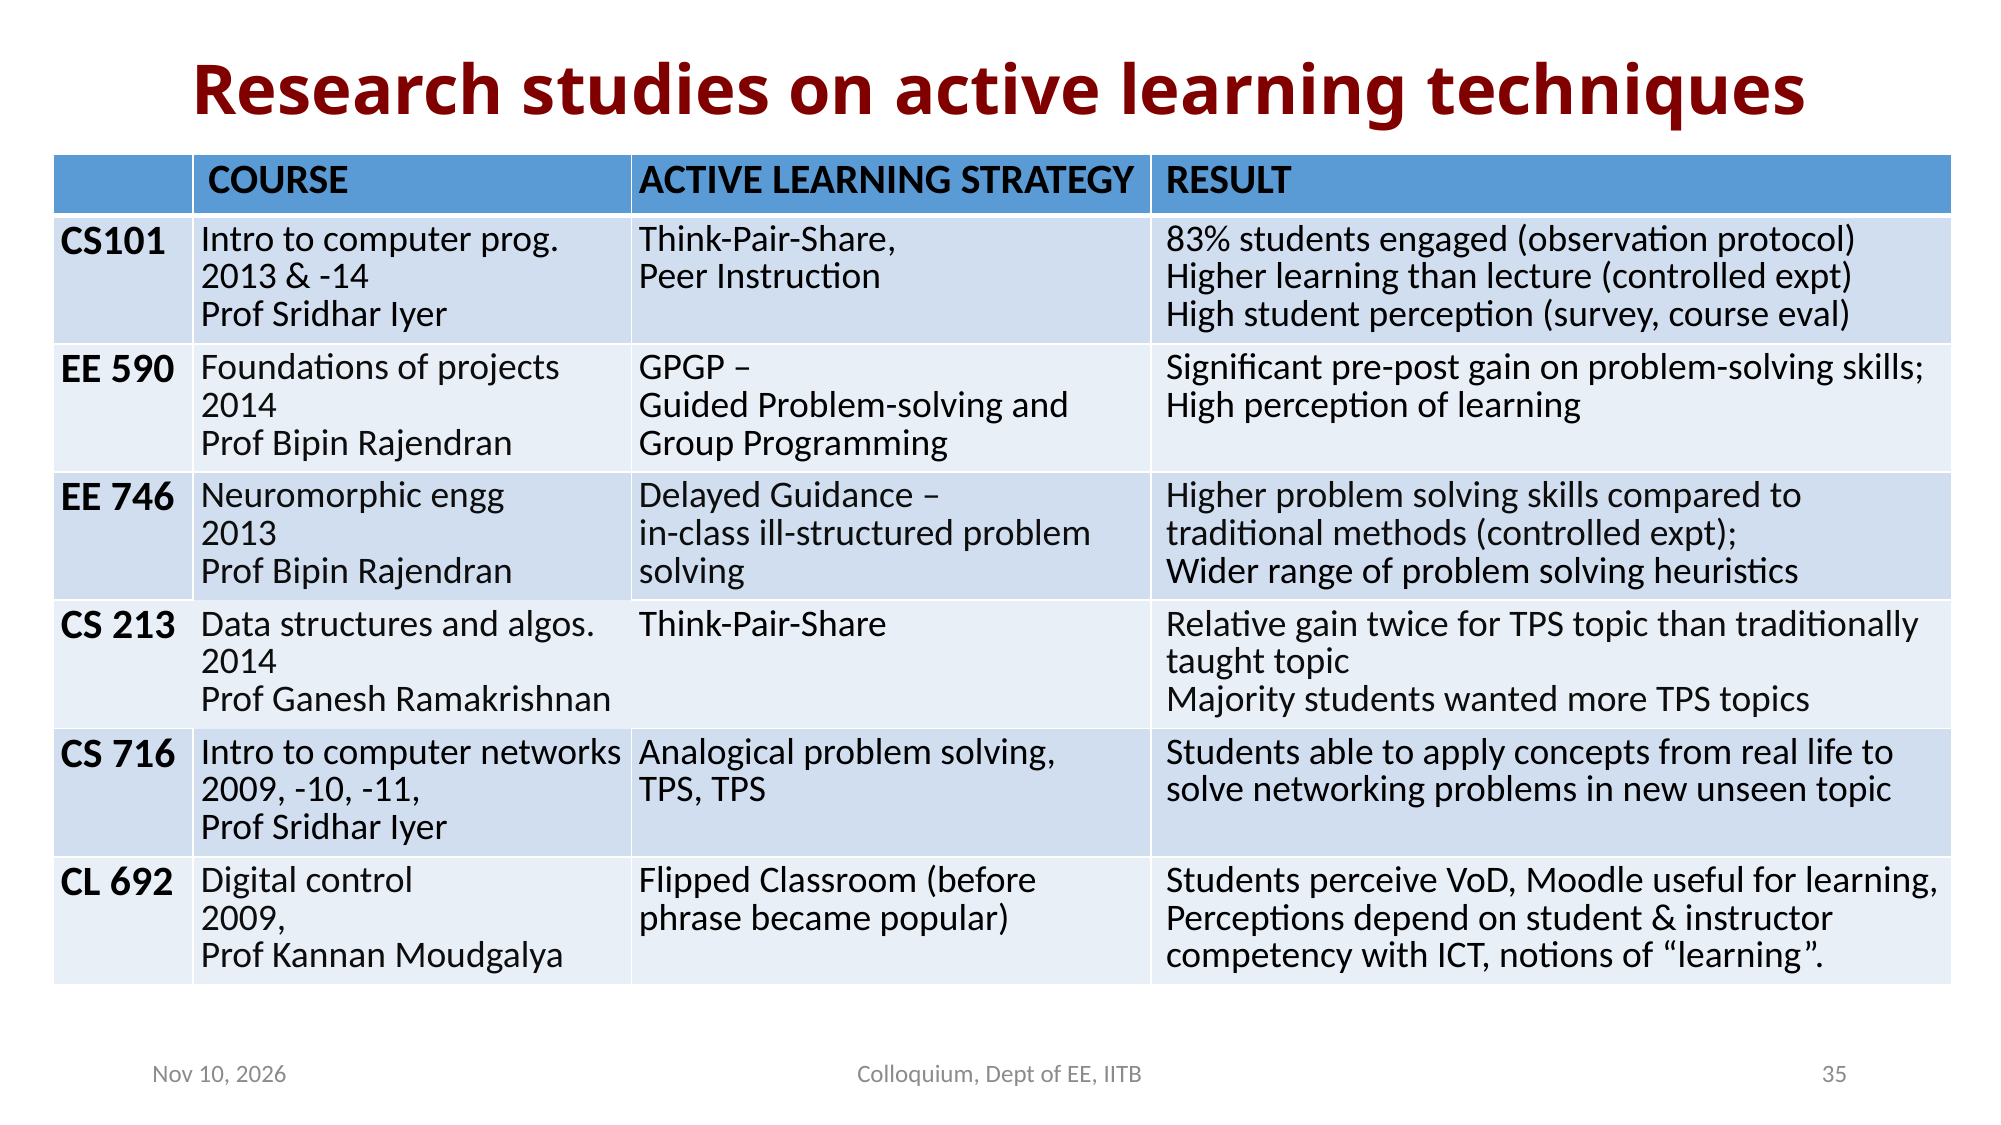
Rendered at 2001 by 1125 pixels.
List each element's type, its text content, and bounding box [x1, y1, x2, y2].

slide_number 35 [1412, 1042, 1863, 1103]
table_cell Data structures and algos. 2014 Prof Ganesh Ramakrishnan [193, 600, 631, 729]
table_cell Analogical problem solving, TPS, TPS [632, 729, 1150, 856]
table_header RESULT [1152, 155, 1951, 213]
table_cell 83% students engaged (observation protocol) Higher learning than lecture (controlled expt) High student perception (survey, course eval) [1152, 218, 1951, 343]
table_cell Flipped Classroom (before phrase became popular) [632, 858, 1150, 984]
table_cell Think-Pair-Share [631, 601, 1150, 728]
title Research studies on active learning techniques [137, 28, 1863, 154]
table_cell Intro to computer prog. 2013 & -14 Prof Sridhar Iyer [194, 218, 631, 343]
table_cell Significant pre-post gain on problem-solving skills; High perception of learning [1152, 345, 1951, 471]
footer Colloquium, Dept of EE, IITB [662, 1042, 1338, 1103]
table_header ACTIVE LEARNING STRATEGY [632, 155, 1150, 213]
table_cell EE 746 [54, 473, 192, 599]
table_header COURSE [194, 155, 631, 213]
table_cell Students able to apply concepts from real life to solve networking problems in new unseen topic [1152, 729, 1951, 856]
table_cell CS 716 [54, 729, 192, 856]
table_cell Think-Pair-Share, Peer Instruction [632, 218, 1150, 343]
table_cell CS101 [54, 218, 192, 343]
table_cell EE 590 [54, 345, 192, 471]
table_cell Neuromorphic engg 2013 Prof Bipin Rajendran [194, 473, 631, 600]
table_cell CL 692 [54, 858, 192, 984]
table_cell Relative gain twice for TPS topic than traditionally taught topic Majority students wanted more TPS topics [1152, 601, 1951, 728]
table_cell Delayed Guidance – in-class ill-structured problem solving [632, 473, 1150, 599]
table_cell Foundations of projects 2014 Prof Bipin Rajendran [194, 345, 631, 471]
table_cell GPGP – Guided Problem-solving and Group Programming [632, 345, 1150, 471]
table_header [54, 155, 192, 213]
table_cell Digital control 2009, Prof Kannan Moudgalya [194, 858, 631, 984]
table_cell Intro to computer networks 2009, -10, -11, Prof Sridhar Iyer [194, 729, 631, 856]
table_cell CS 213 [54, 601, 193, 728]
table_cell Students perceive VoD, Moodle useful for learning, Perceptions depend on student & instructor competency with ICT, notions of “learning”. [1152, 858, 1951, 984]
table_cell Higher problem solving skills compared to traditional methods (controlled expt); Wider range of problem solving heuristics [1152, 473, 1951, 599]
slide_number 4-Nov-15 [137, 1042, 588, 1103]
